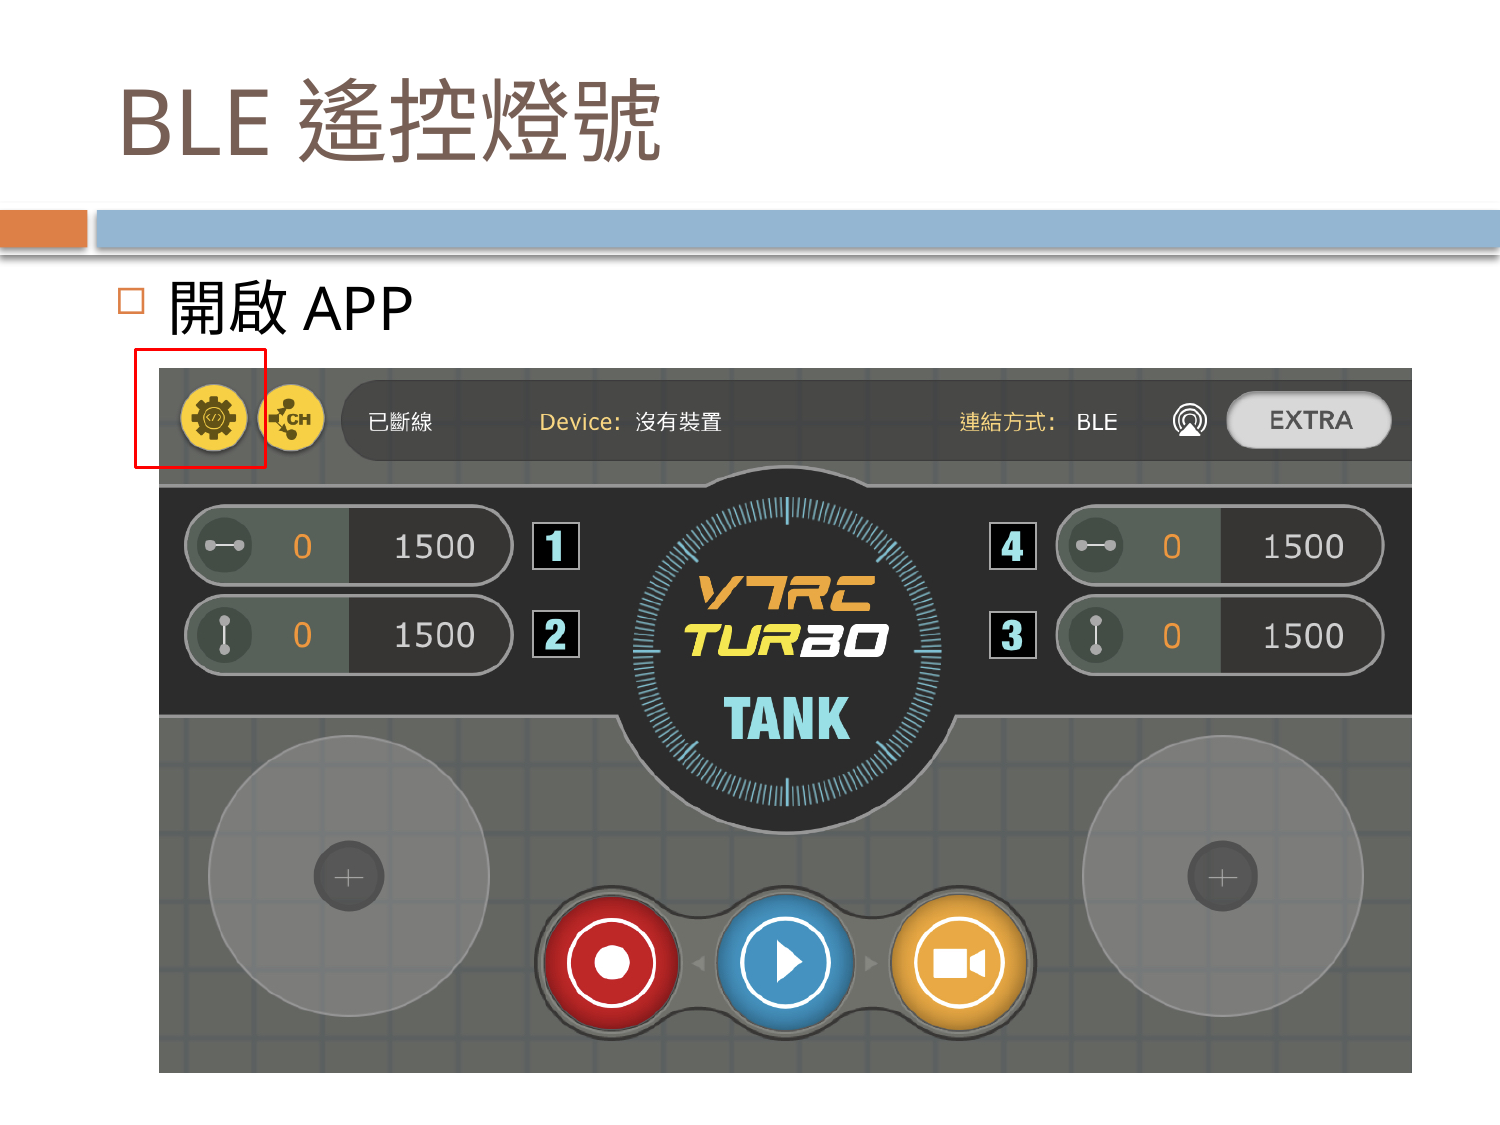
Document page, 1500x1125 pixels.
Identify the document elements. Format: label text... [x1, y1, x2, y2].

picture [159, 368, 1412, 1074]
list 開啟APP [100, 262, 1438, 1000]
text_box [134, 348, 267, 469]
title BLE遙控燈號 [100, 37, 1438, 200]
